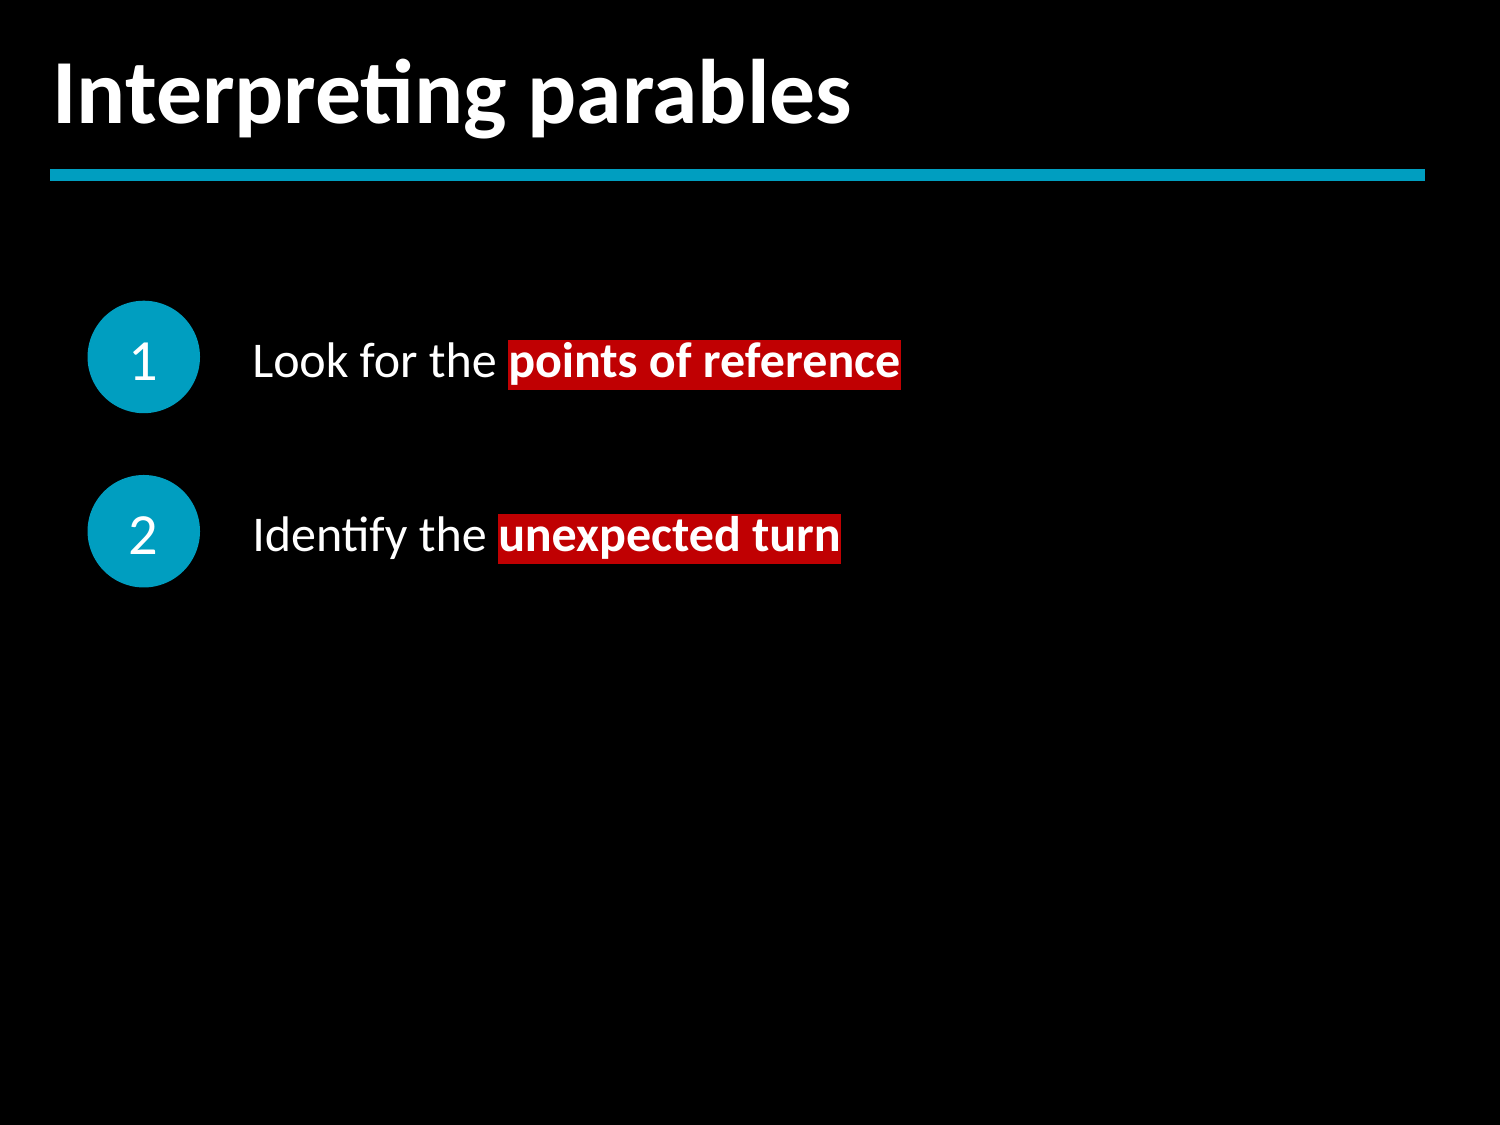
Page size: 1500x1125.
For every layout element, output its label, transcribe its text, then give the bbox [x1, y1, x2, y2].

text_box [87, 300, 1401, 414]
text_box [87, 474, 1401, 588]
text_box Interpreting parables [37, 24, 1450, 150]
